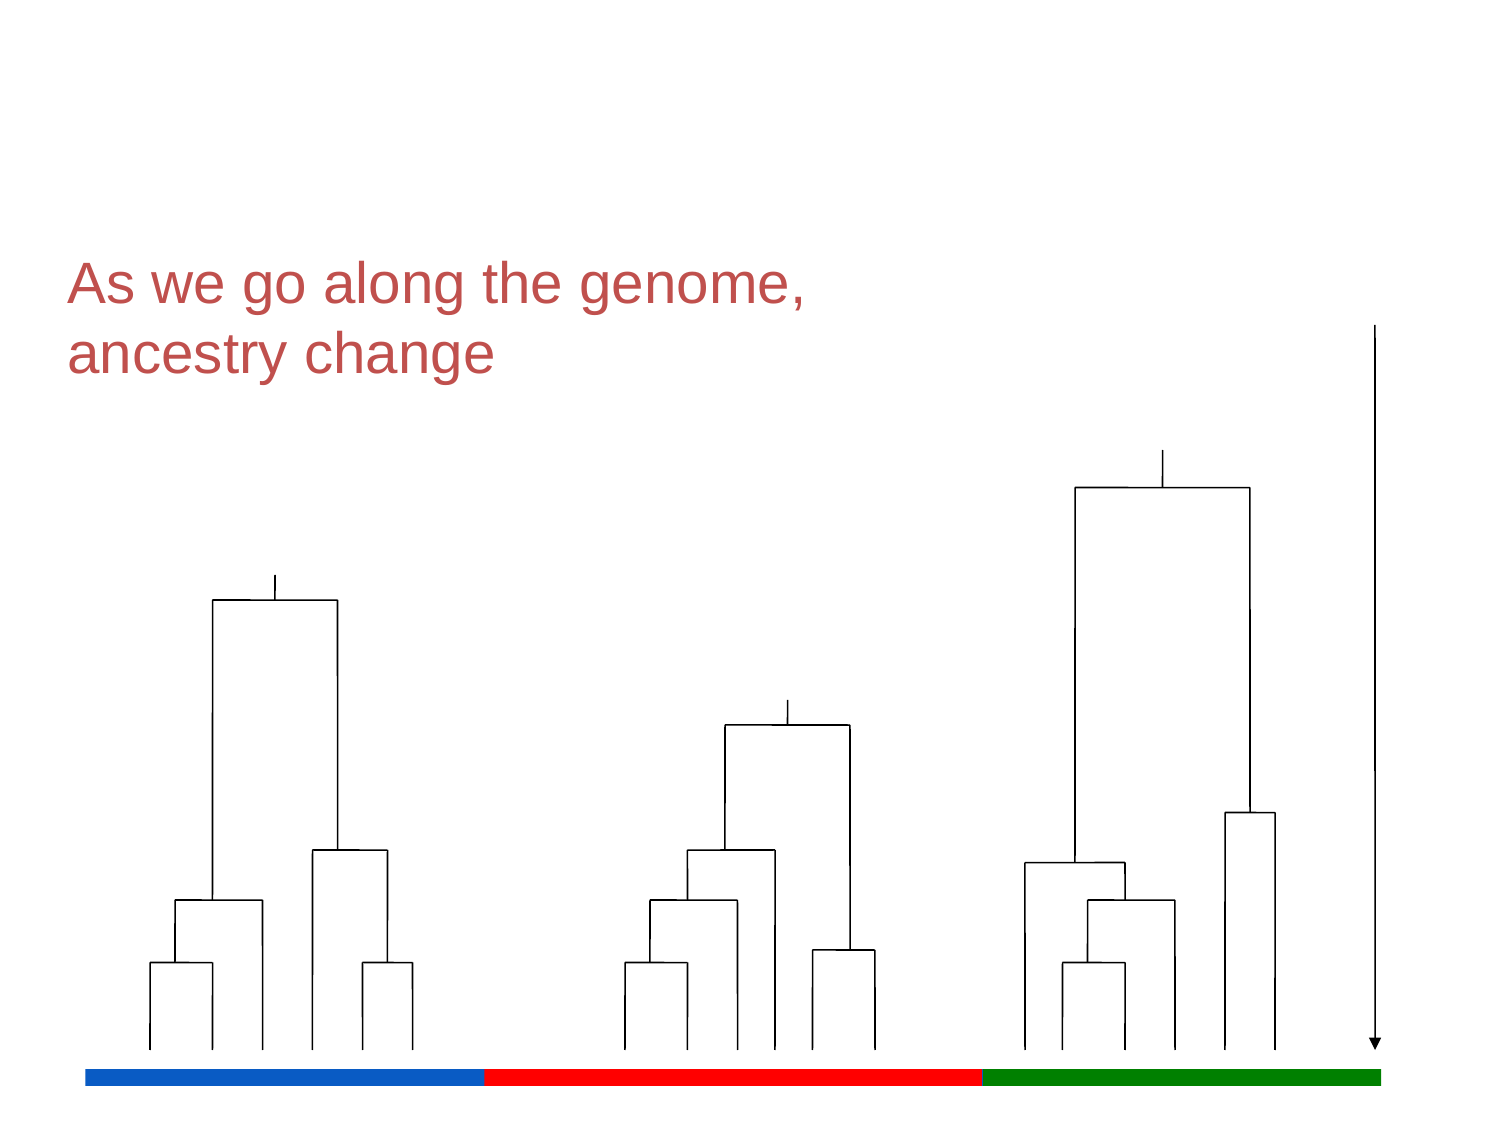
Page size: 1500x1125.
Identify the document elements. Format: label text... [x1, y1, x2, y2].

title As we go along the genome, ancestry change [52, 221, 1334, 410]
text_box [85, 1068, 1382, 1087]
text_box [1368, 324, 1382, 1051]
